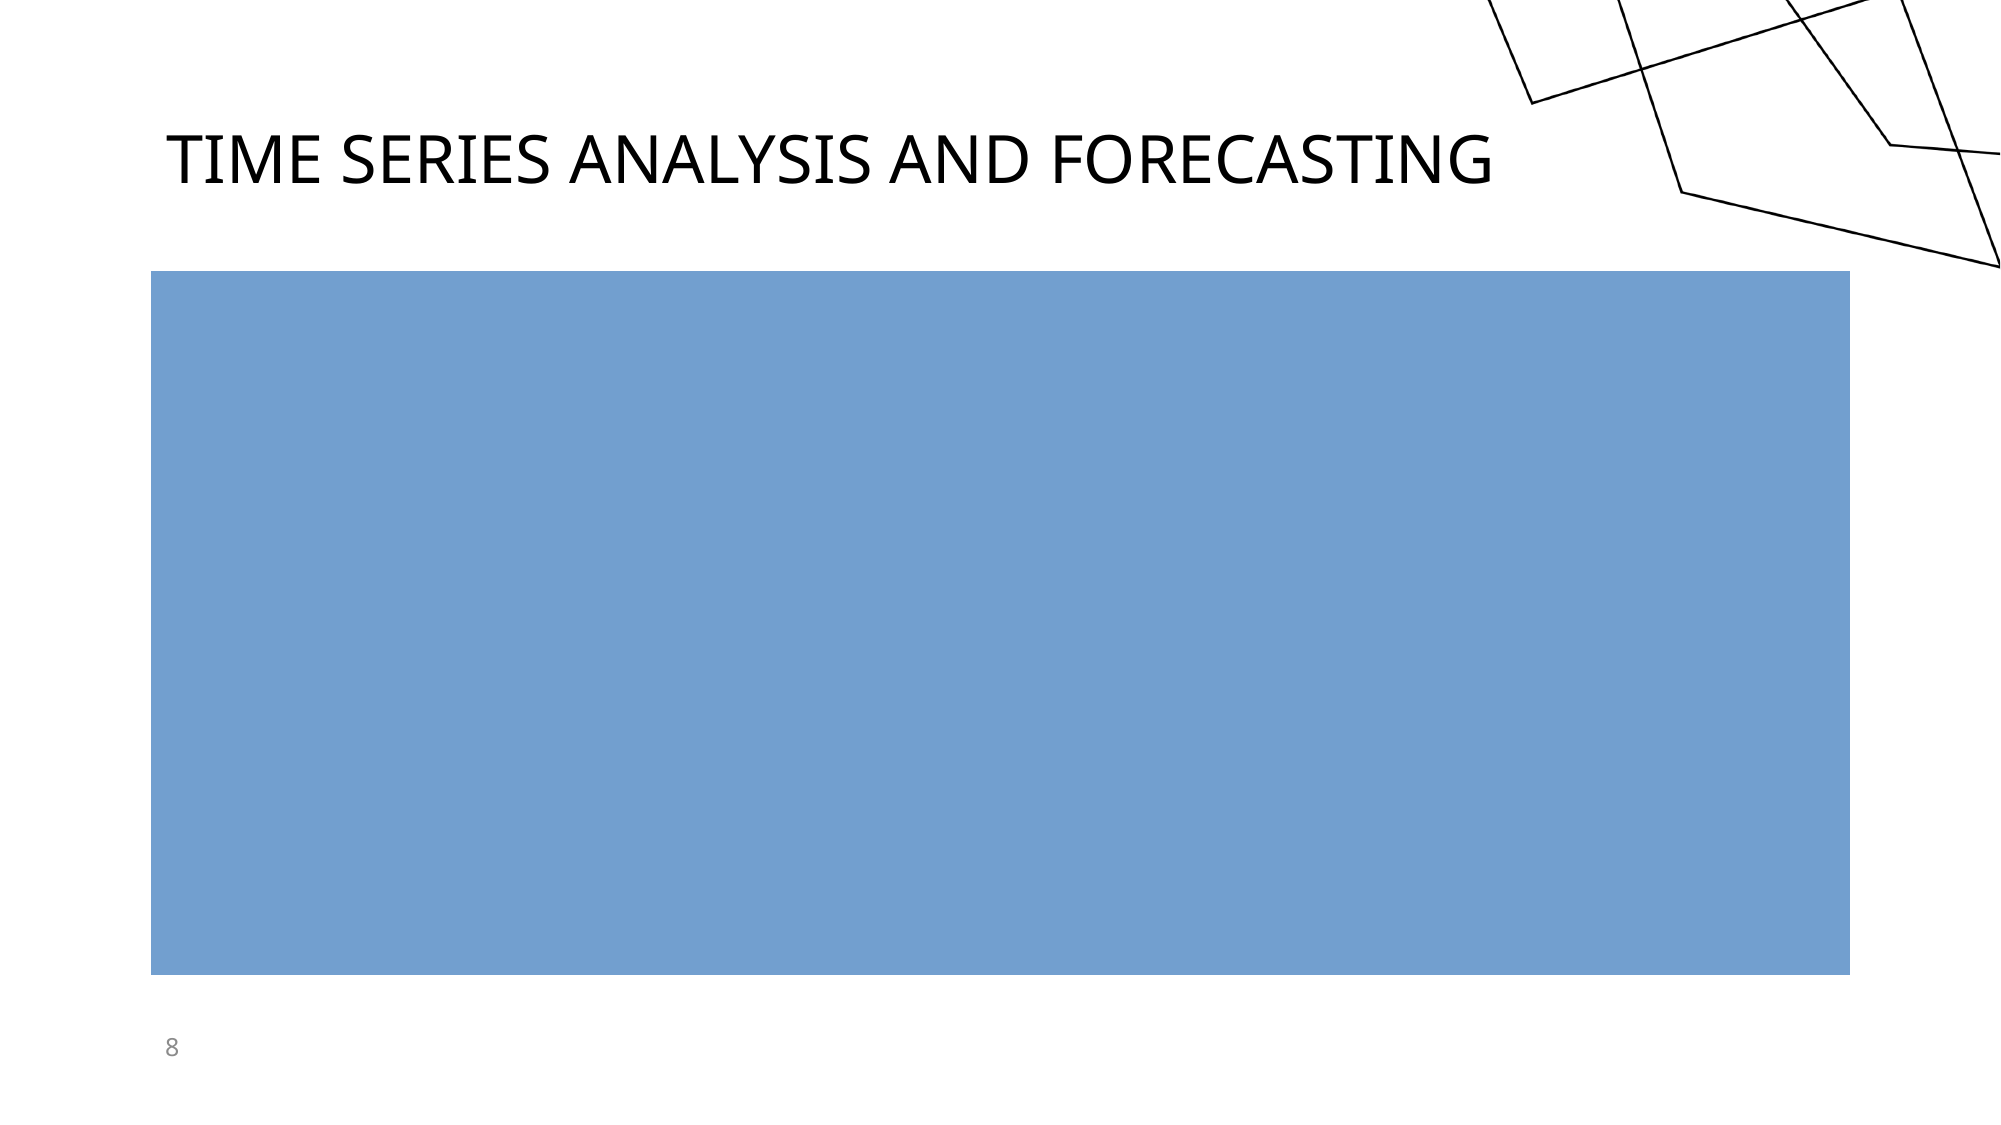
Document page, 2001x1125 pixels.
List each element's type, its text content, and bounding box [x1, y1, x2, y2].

picture [1412, 0, 2001, 277]
title Time Series analysis and forecasting [151, 95, 1850, 230]
slide_number 8 [150, 1024, 254, 1074]
